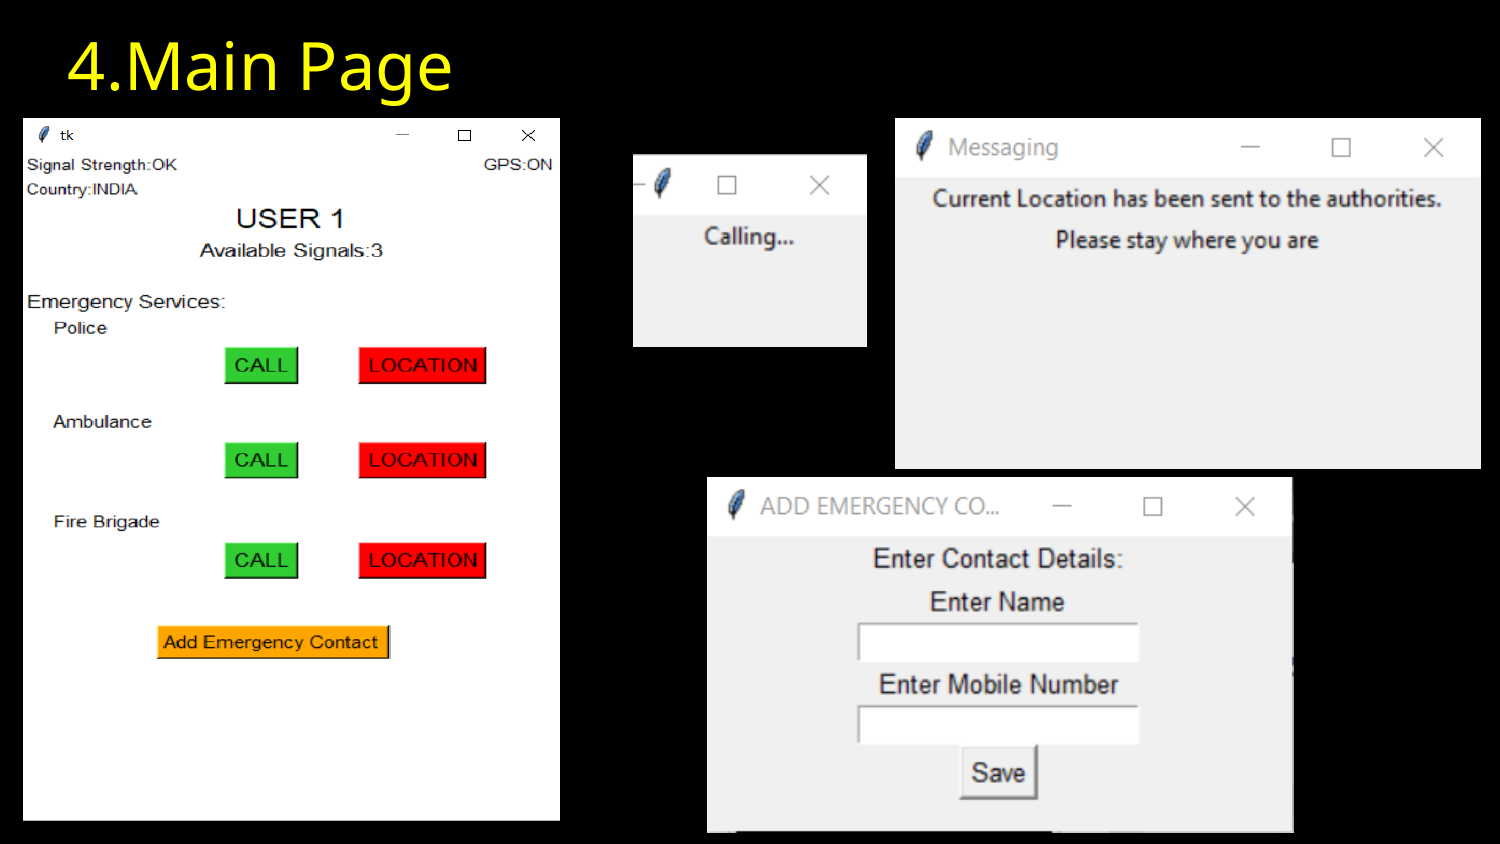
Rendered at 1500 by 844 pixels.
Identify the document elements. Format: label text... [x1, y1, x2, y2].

picture [23, 118, 560, 822]
picture [706, 477, 1294, 833]
picture [895, 118, 1481, 470]
picture [633, 154, 867, 348]
title 4.Main Page [0, 0, 594, 119]
